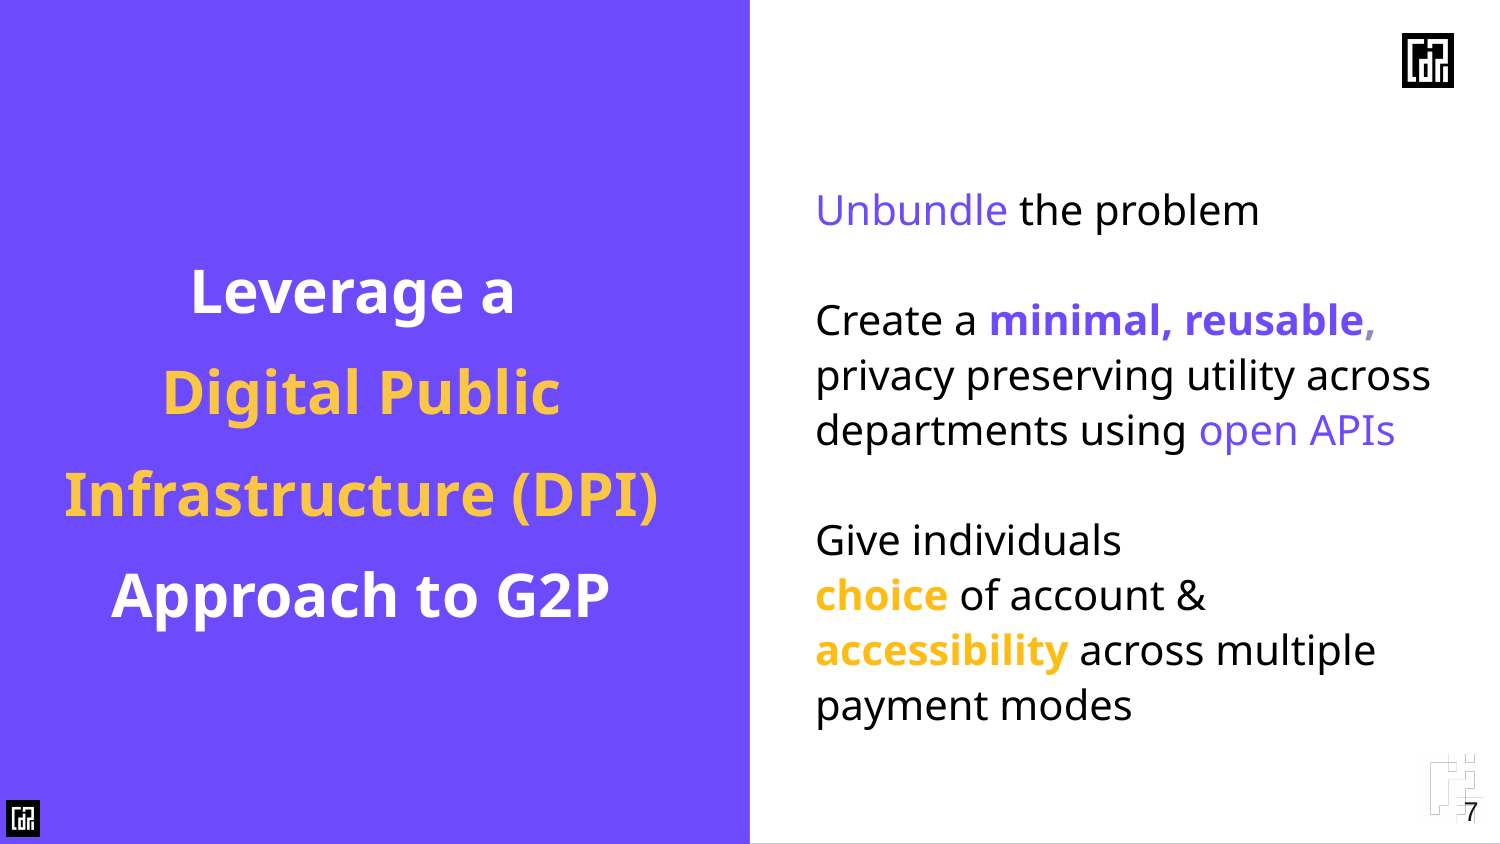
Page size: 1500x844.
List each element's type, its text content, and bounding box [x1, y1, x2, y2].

text_box Unbundle the problem Create a minimal, reusable, privacy preserving utility across departments using open APIs Give individuals choice of account & accessibility across multiple payment modes [814, 178, 1438, 729]
slide_number ‹#› [1403, 779, 1494, 844]
text_box [749, 0, 1500, 844]
picture [6, 800, 40, 837]
picture [1422, 753, 1483, 823]
picture [1402, 33, 1455, 89]
text_box Leverage a Digital Public Infrastructure (DPI) Approach to G2P [62, 224, 661, 630]
